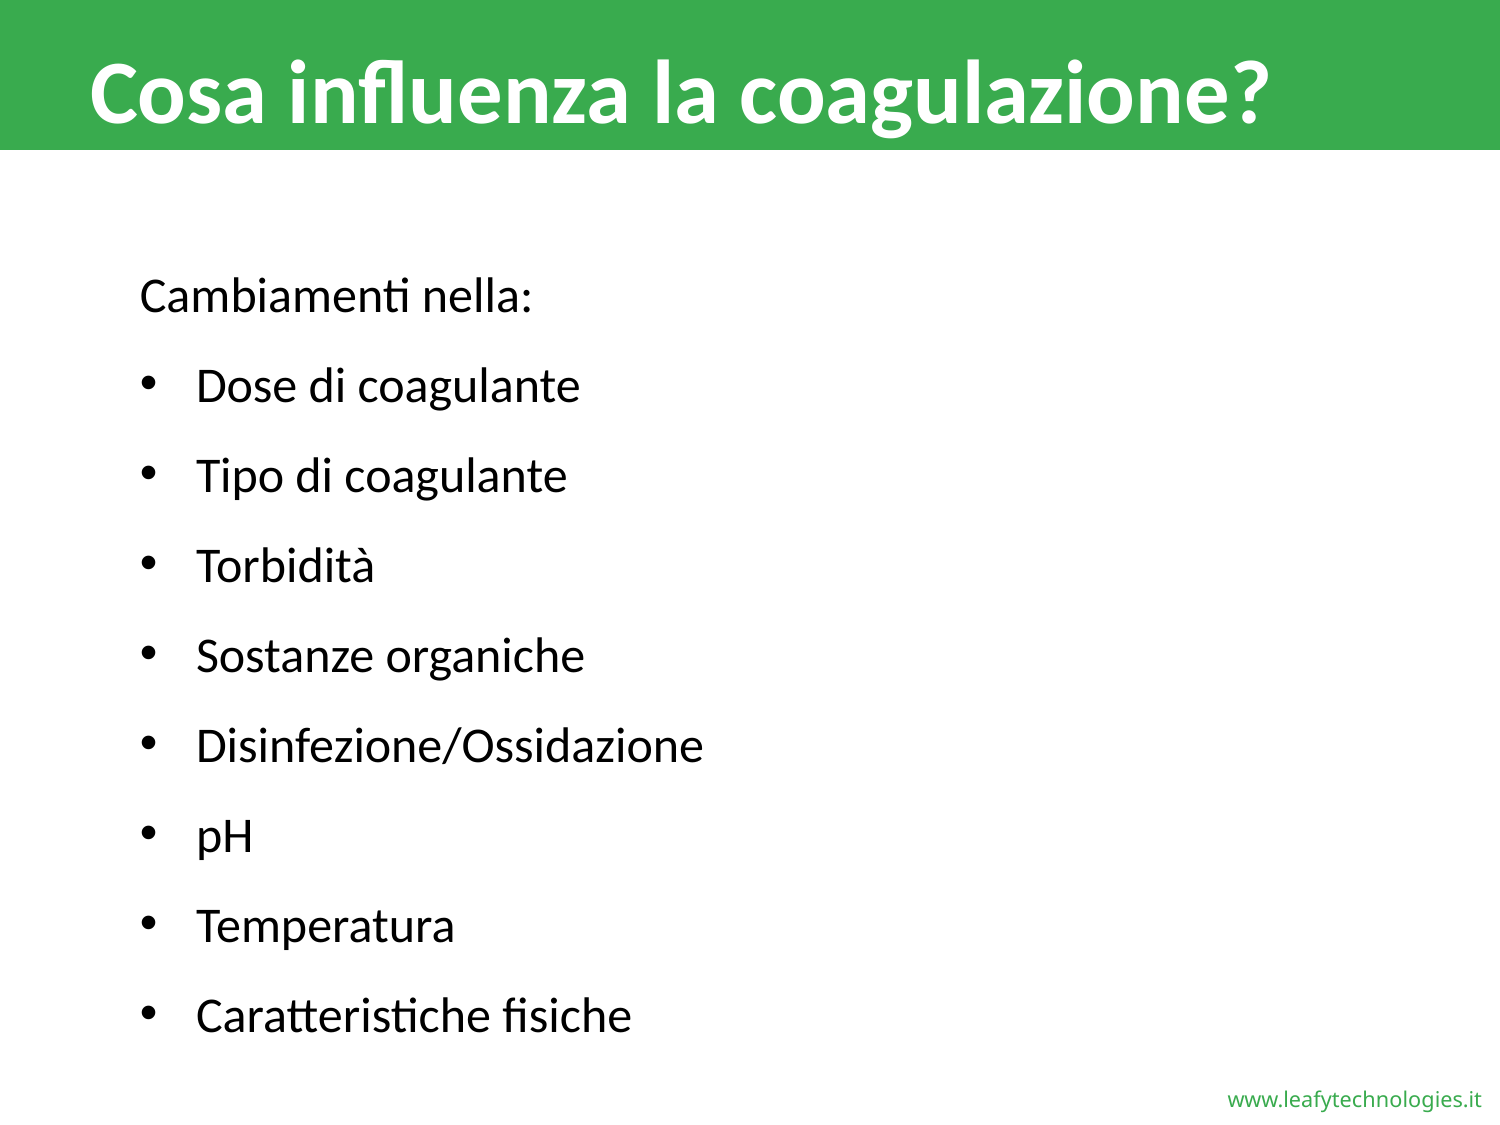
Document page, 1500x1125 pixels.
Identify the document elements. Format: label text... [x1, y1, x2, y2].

title Cosa influenza la coagulazione? [75, 24, 1463, 150]
text_box Cambiamenti nella: Dose di coagulante Tipo di coagulante Torbidità Sostanze organiche Disinfezione/Ossidazione pH Temperatura Caratteristiche fisiche [124, 224, 873, 1050]
